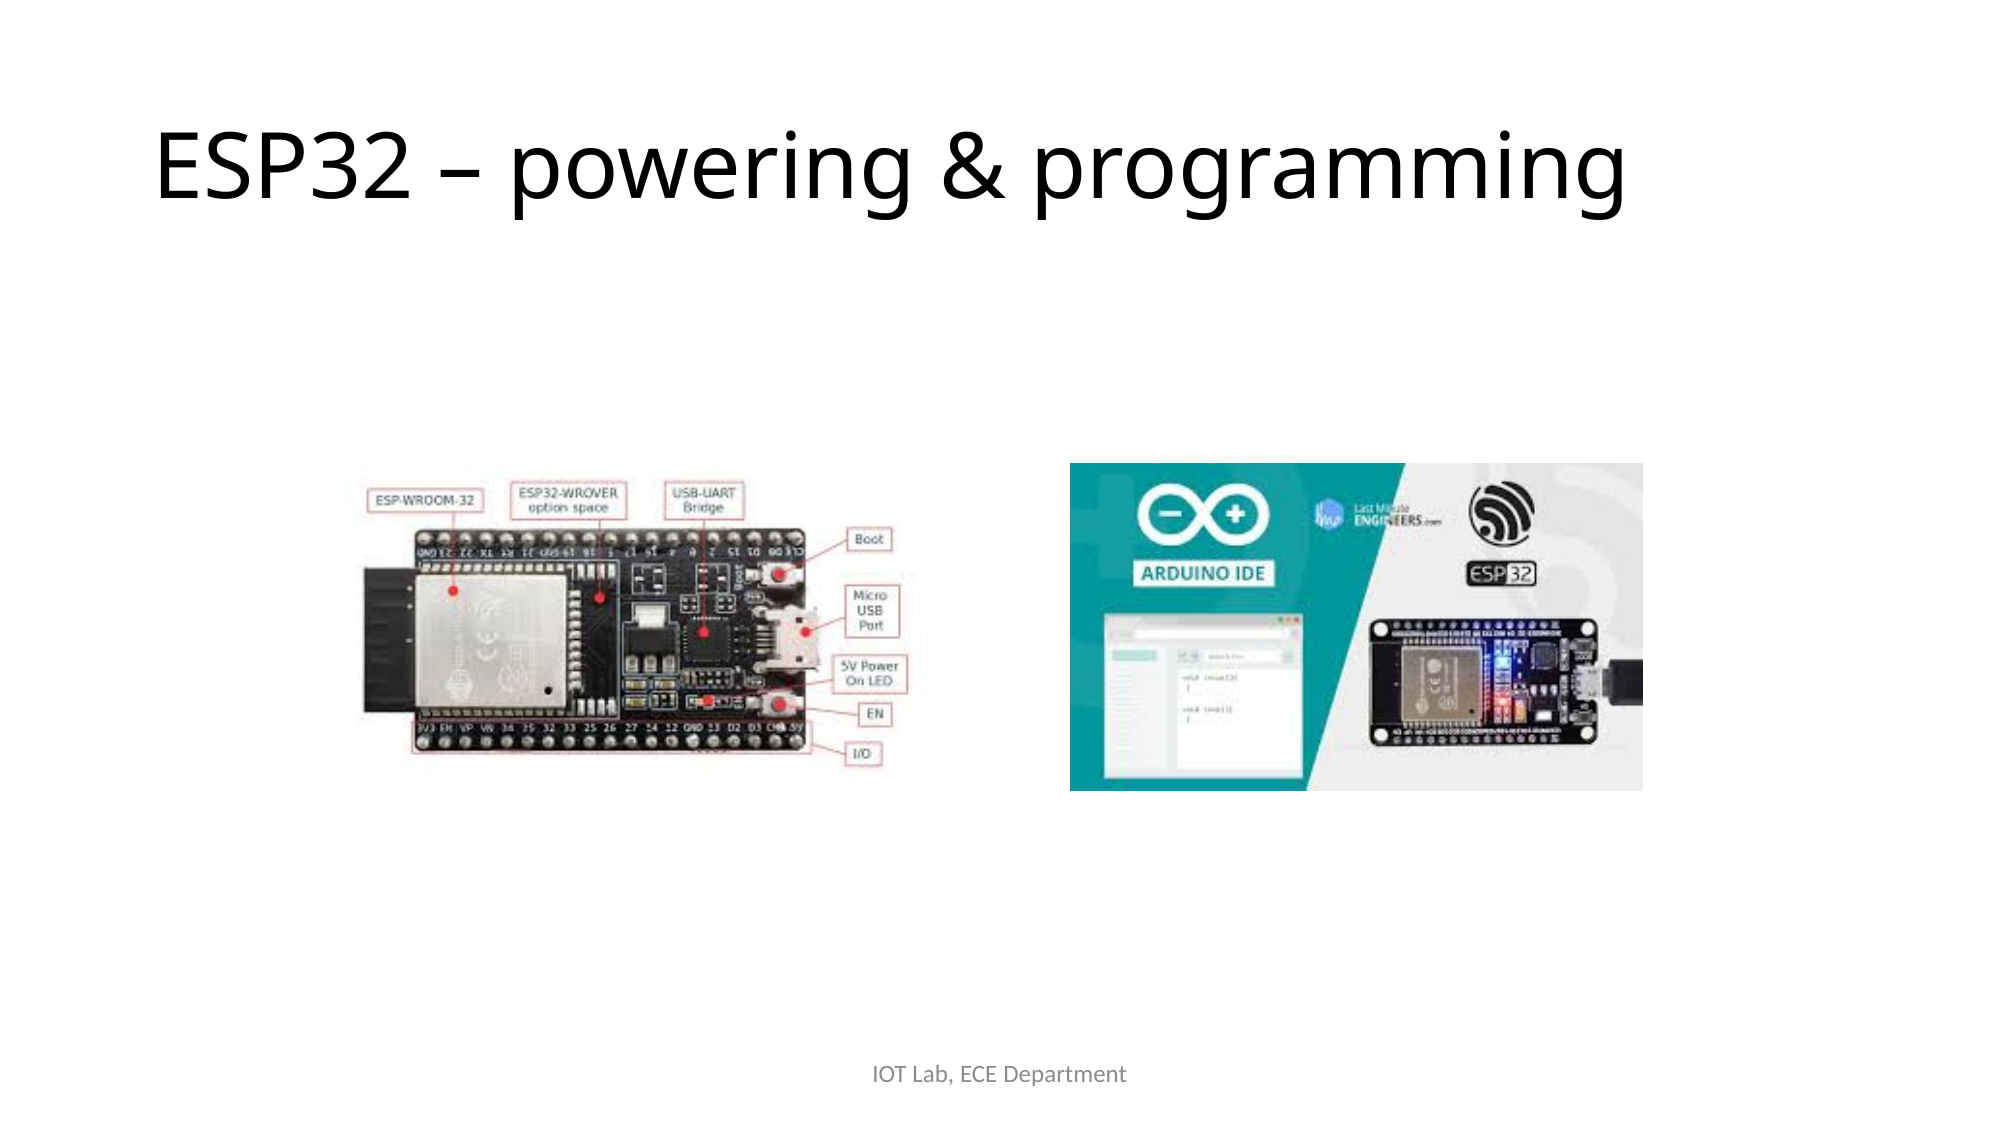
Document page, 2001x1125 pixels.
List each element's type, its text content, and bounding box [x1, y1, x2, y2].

title ESP32 – powering & programming [137, 59, 1863, 278]
picture [1070, 463, 1643, 791]
picture [342, 463, 928, 786]
footer IOT Lab, ECE Department [662, 1042, 1338, 1103]
